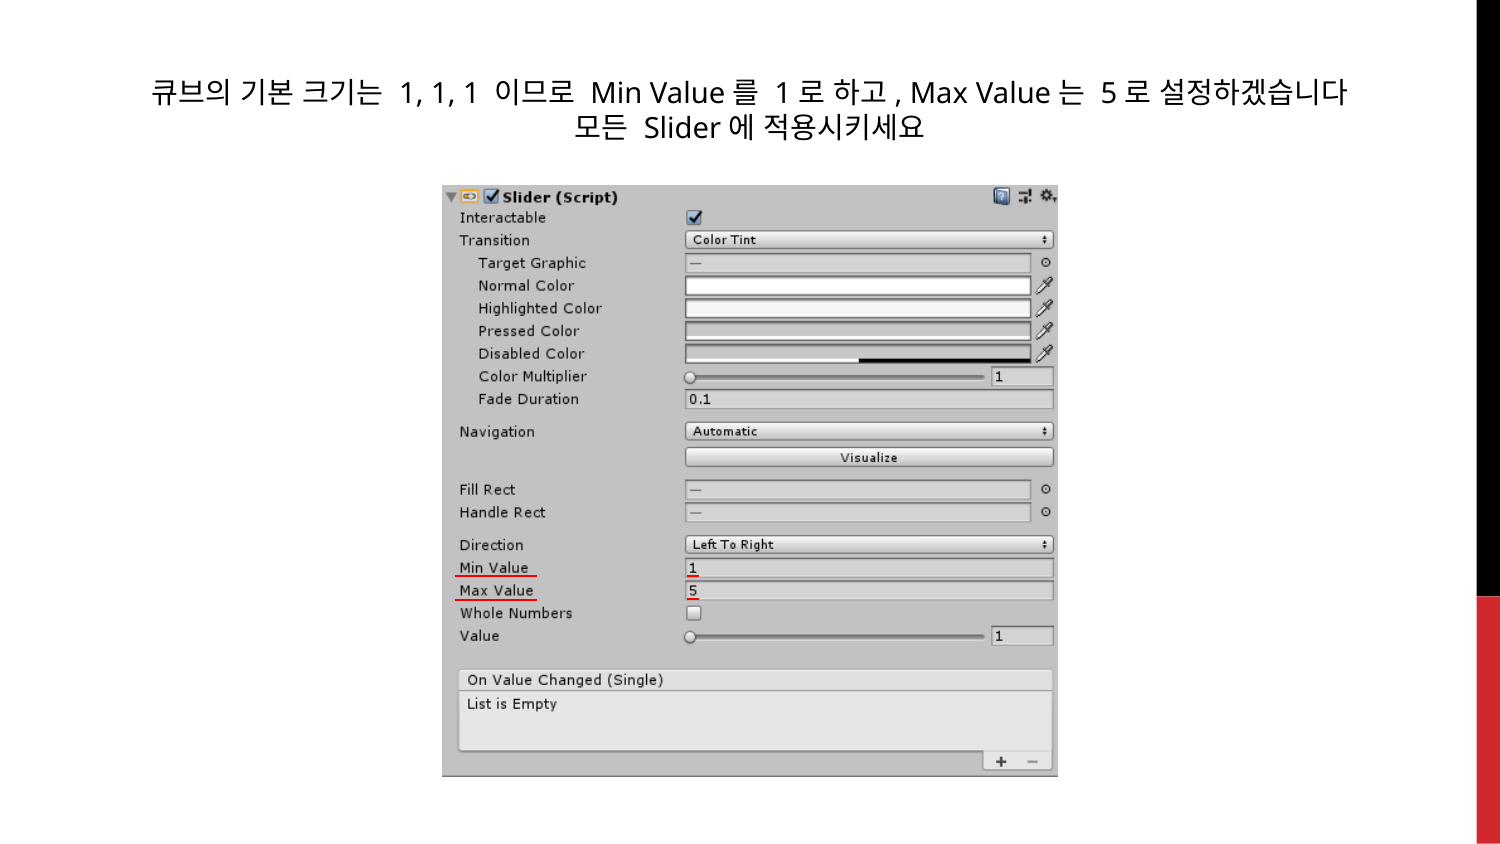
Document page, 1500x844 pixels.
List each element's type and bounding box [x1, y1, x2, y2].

text_box [209, 66, 1291, 777]
